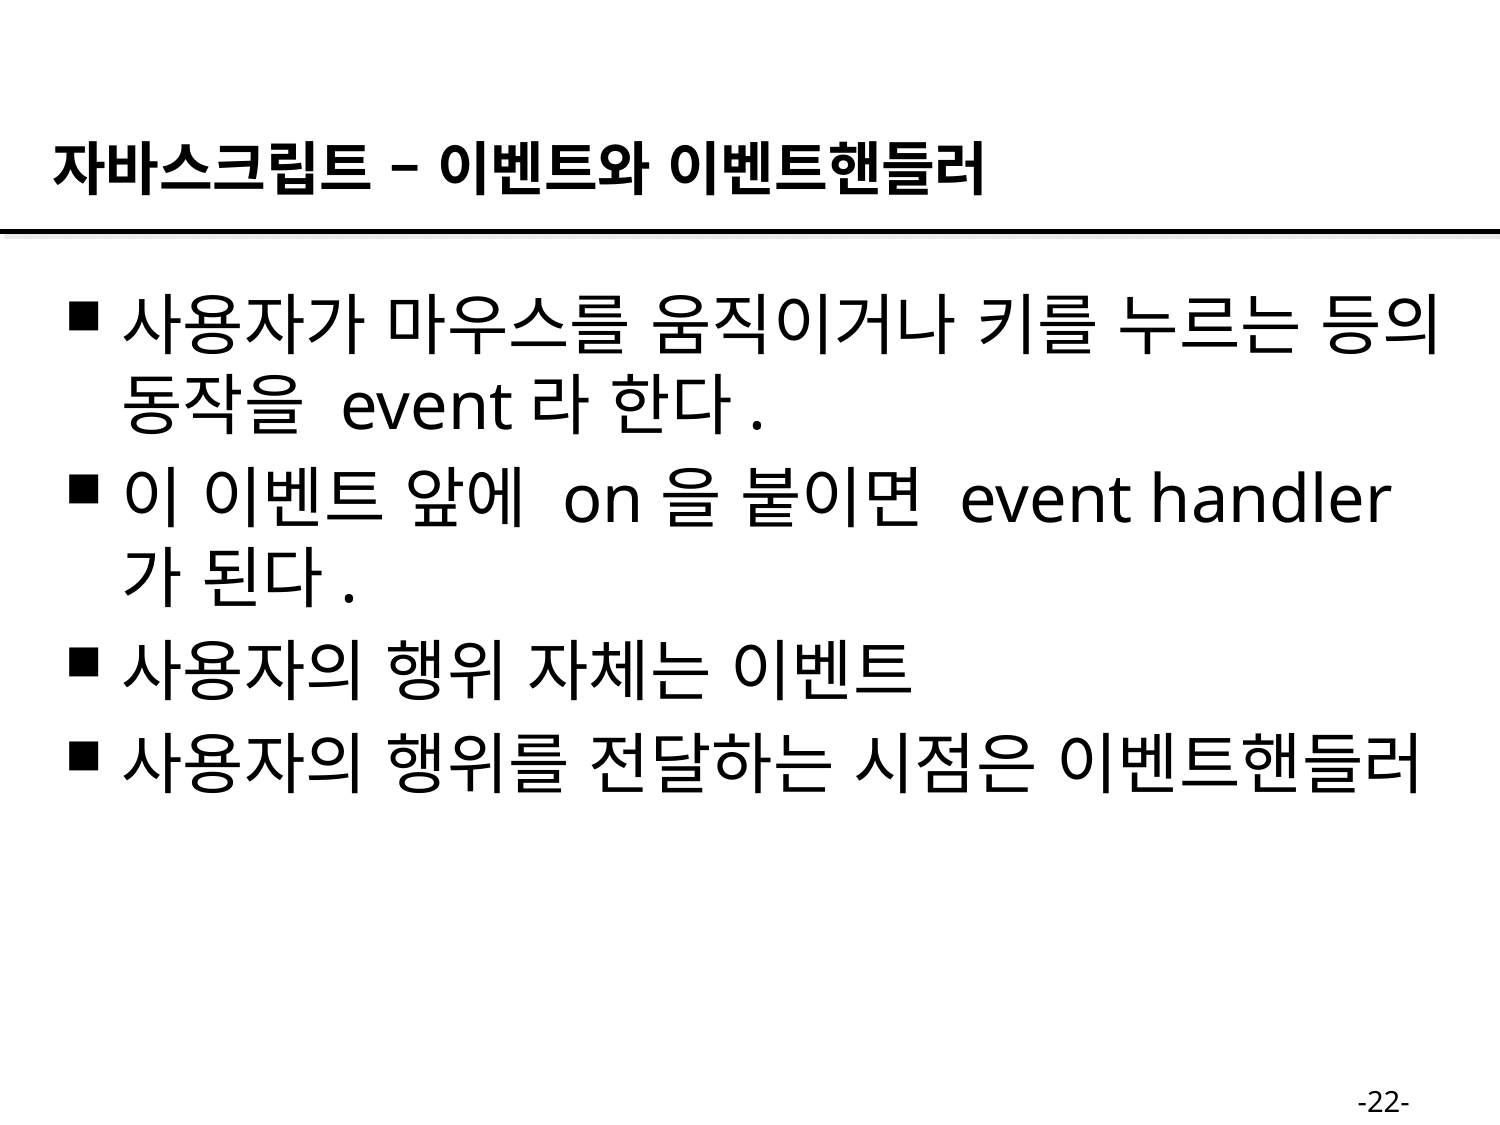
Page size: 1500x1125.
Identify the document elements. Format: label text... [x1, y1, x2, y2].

slide_number -22- [1074, 1075, 1425, 1125]
text_box 자바스크립트 – 이벤트와 이벤트핸들러 [37, 125, 1416, 210]
list 사용자가 마우스를 움직이거나 키를 누르는 등의 동작을 event라 한다. 이 이벤트 앞에 on을 붙이면 event handler가 된다. 사용자의 행위 자체는 이벤트 사용자의 행위를 전달하는 시점은 이벤트핸들러 [50, 275, 1463, 1025]
